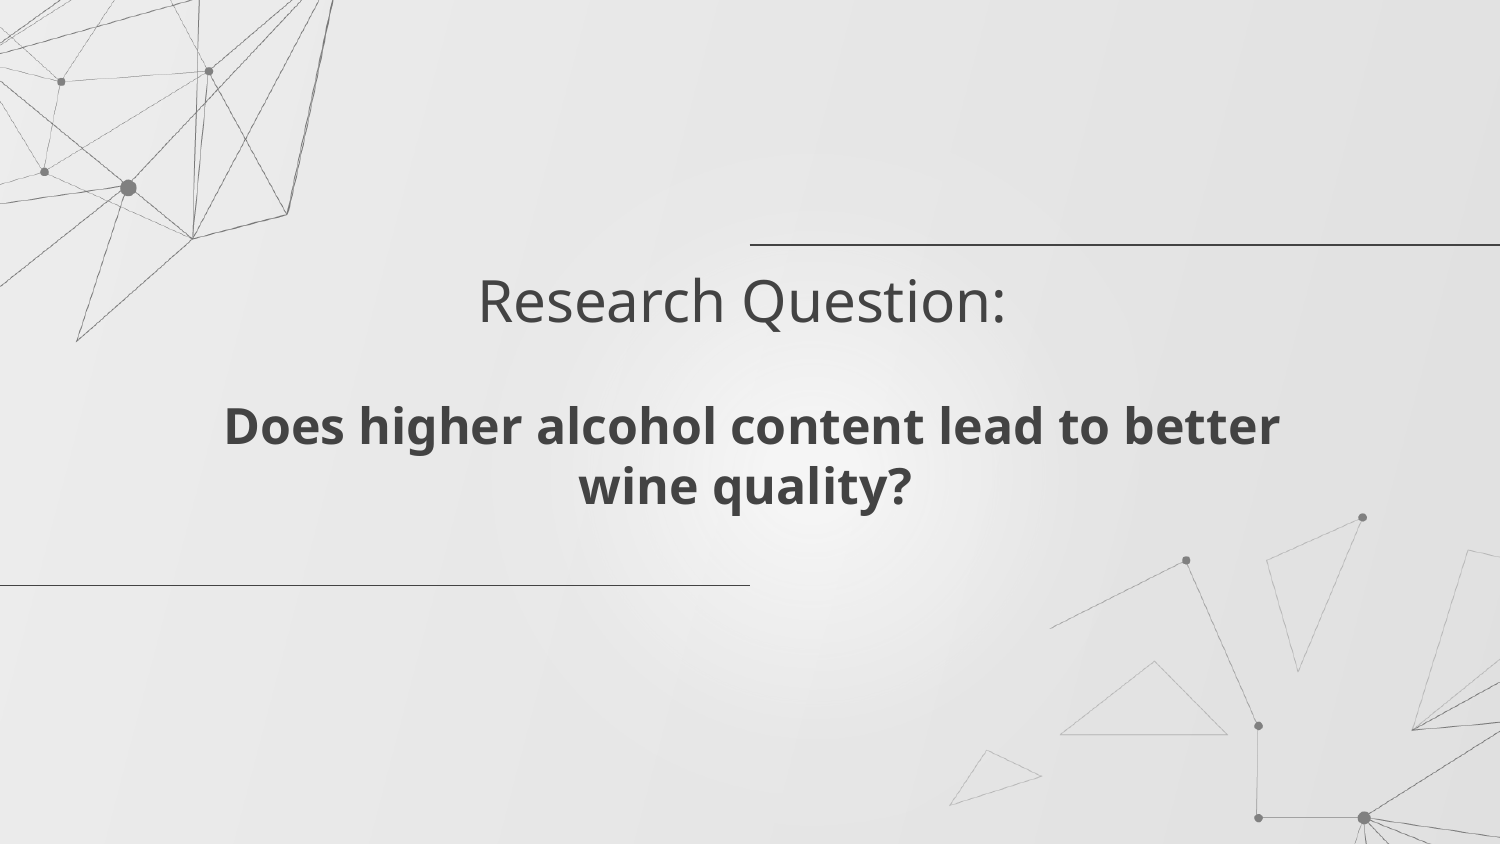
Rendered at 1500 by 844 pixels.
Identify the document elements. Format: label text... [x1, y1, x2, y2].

subtitle Does higher alcohol content lead to better wine quality? [176, 379, 1329, 556]
picture [0, 0, 1500, 844]
title Research Question: [432, 12, 1067, 350]
